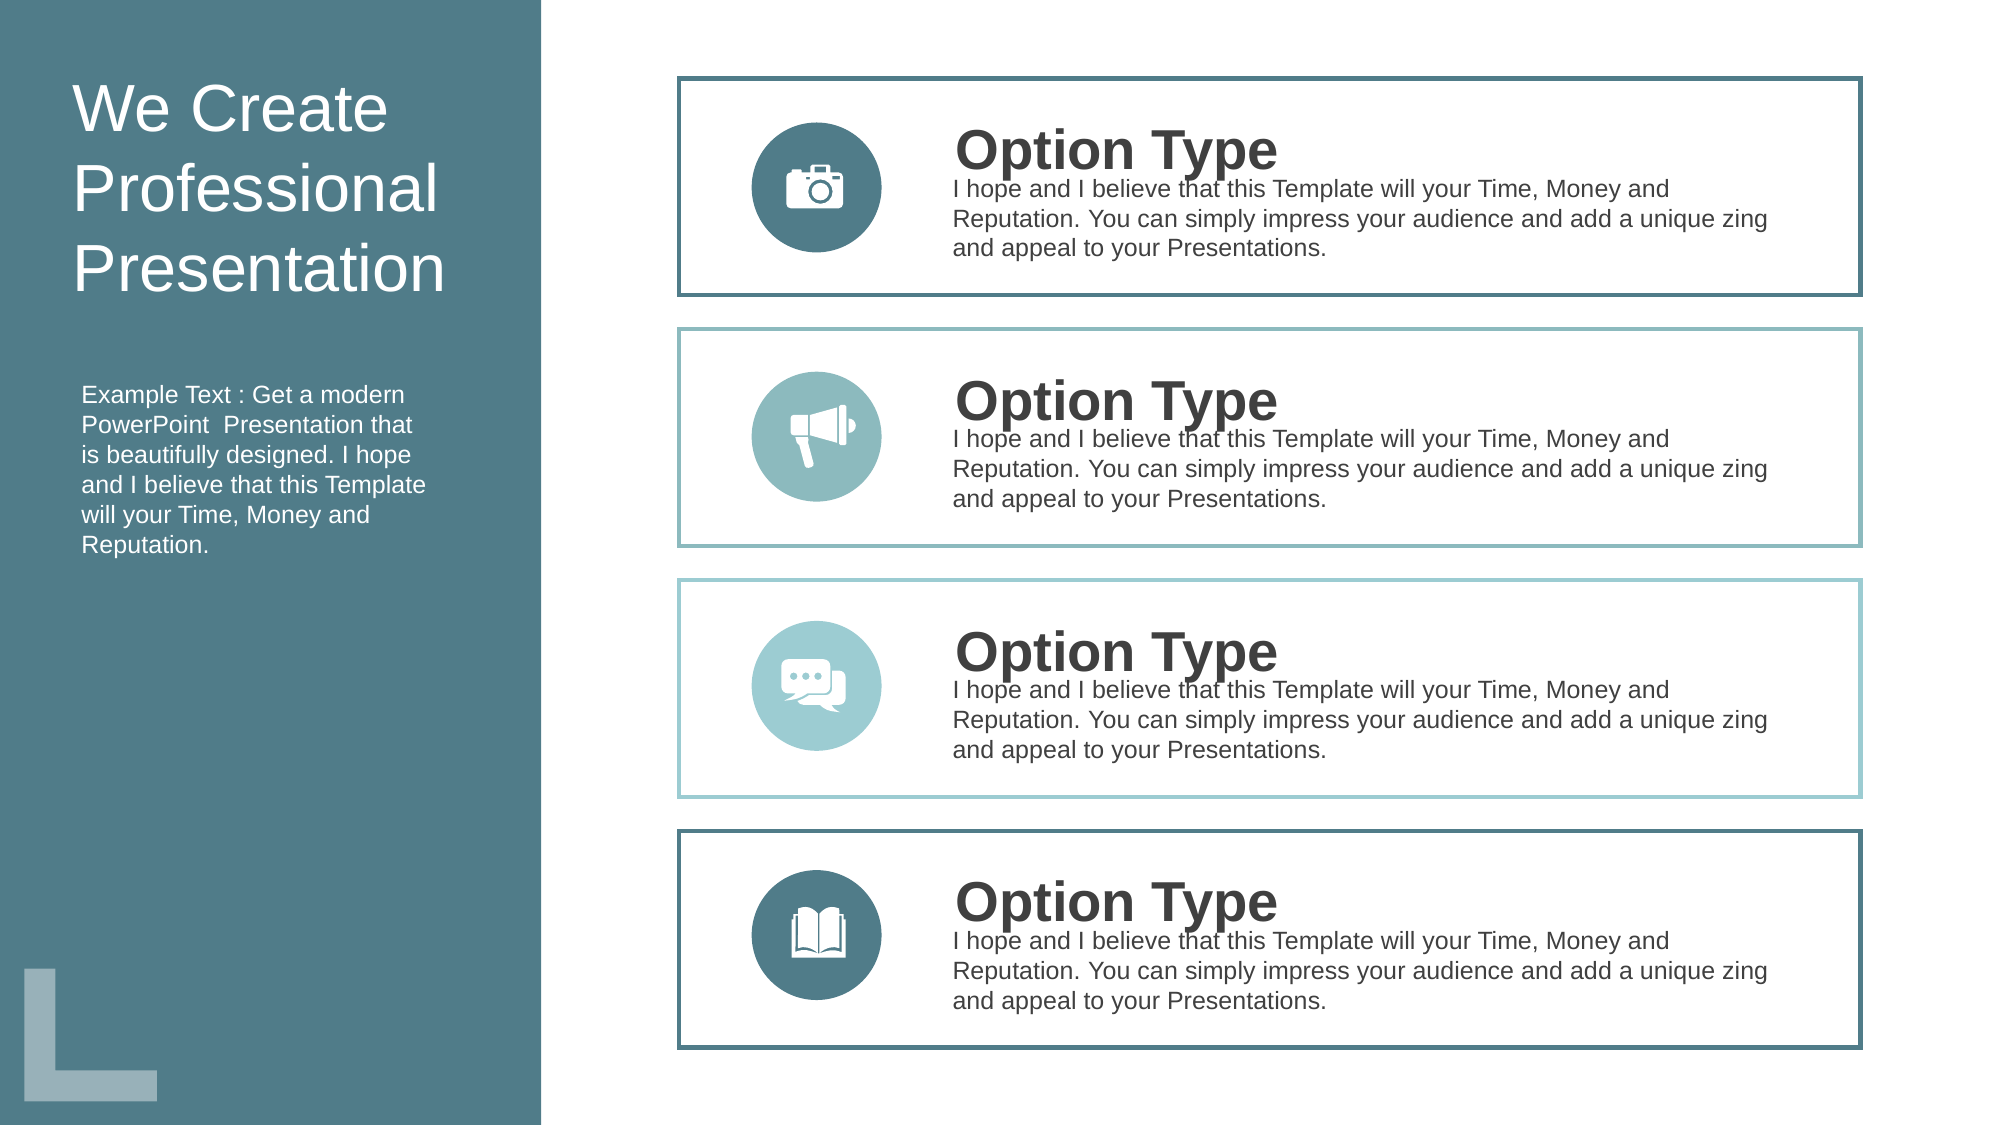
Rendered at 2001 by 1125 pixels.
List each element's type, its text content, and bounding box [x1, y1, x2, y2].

text_box [750, 121, 883, 254]
text_box [780, 658, 847, 714]
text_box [940, 356, 1805, 522]
text_box [678, 77, 1862, 296]
text_box [789, 403, 857, 469]
text_box [678, 830, 1862, 1048]
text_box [940, 607, 1805, 773]
text_box [790, 905, 847, 959]
text_box [678, 579, 1862, 798]
text_box [750, 370, 883, 503]
text_box [785, 163, 845, 210]
text_box [23, 968, 158, 1102]
text_box [750, 619, 883, 752]
text_box [678, 328, 1862, 547]
text_box [750, 869, 883, 1002]
text_box We Create Professional Presentation [61, 64, 565, 305]
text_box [940, 858, 1805, 1024]
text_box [940, 105, 1805, 271]
text_box Example Text : Get a modern PowerPoint Presentation that is beautifully designed. I hope and I believe that this Template will your Time, Money and Reputation. [69, 371, 452, 567]
text_box [0, 0, 542, 1125]
